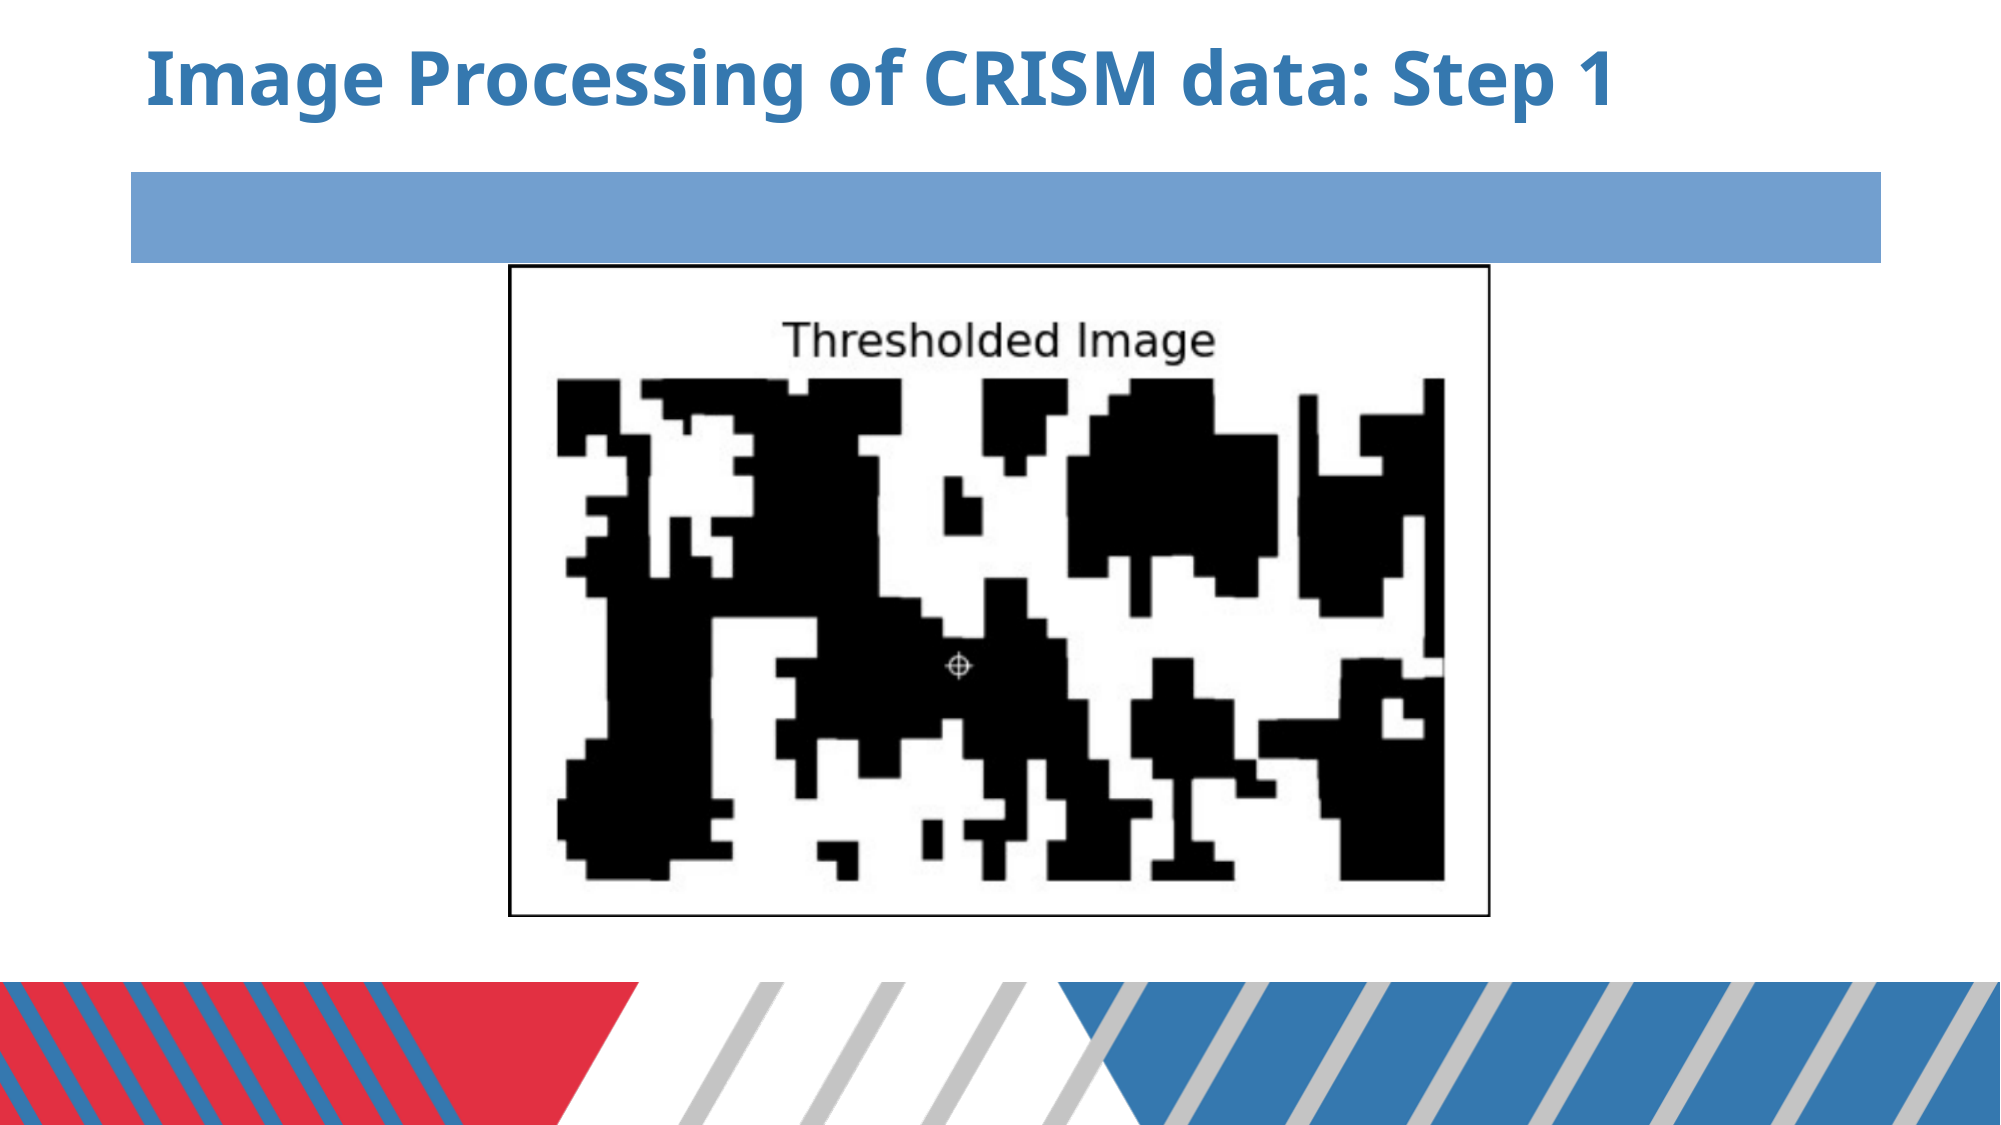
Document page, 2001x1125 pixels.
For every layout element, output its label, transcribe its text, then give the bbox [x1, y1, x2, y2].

picture [508, 263, 1492, 917]
picture [0, 982, 2000, 1125]
title Image Processing of CRISM data: Step 1 [131, 33, 1869, 140]
